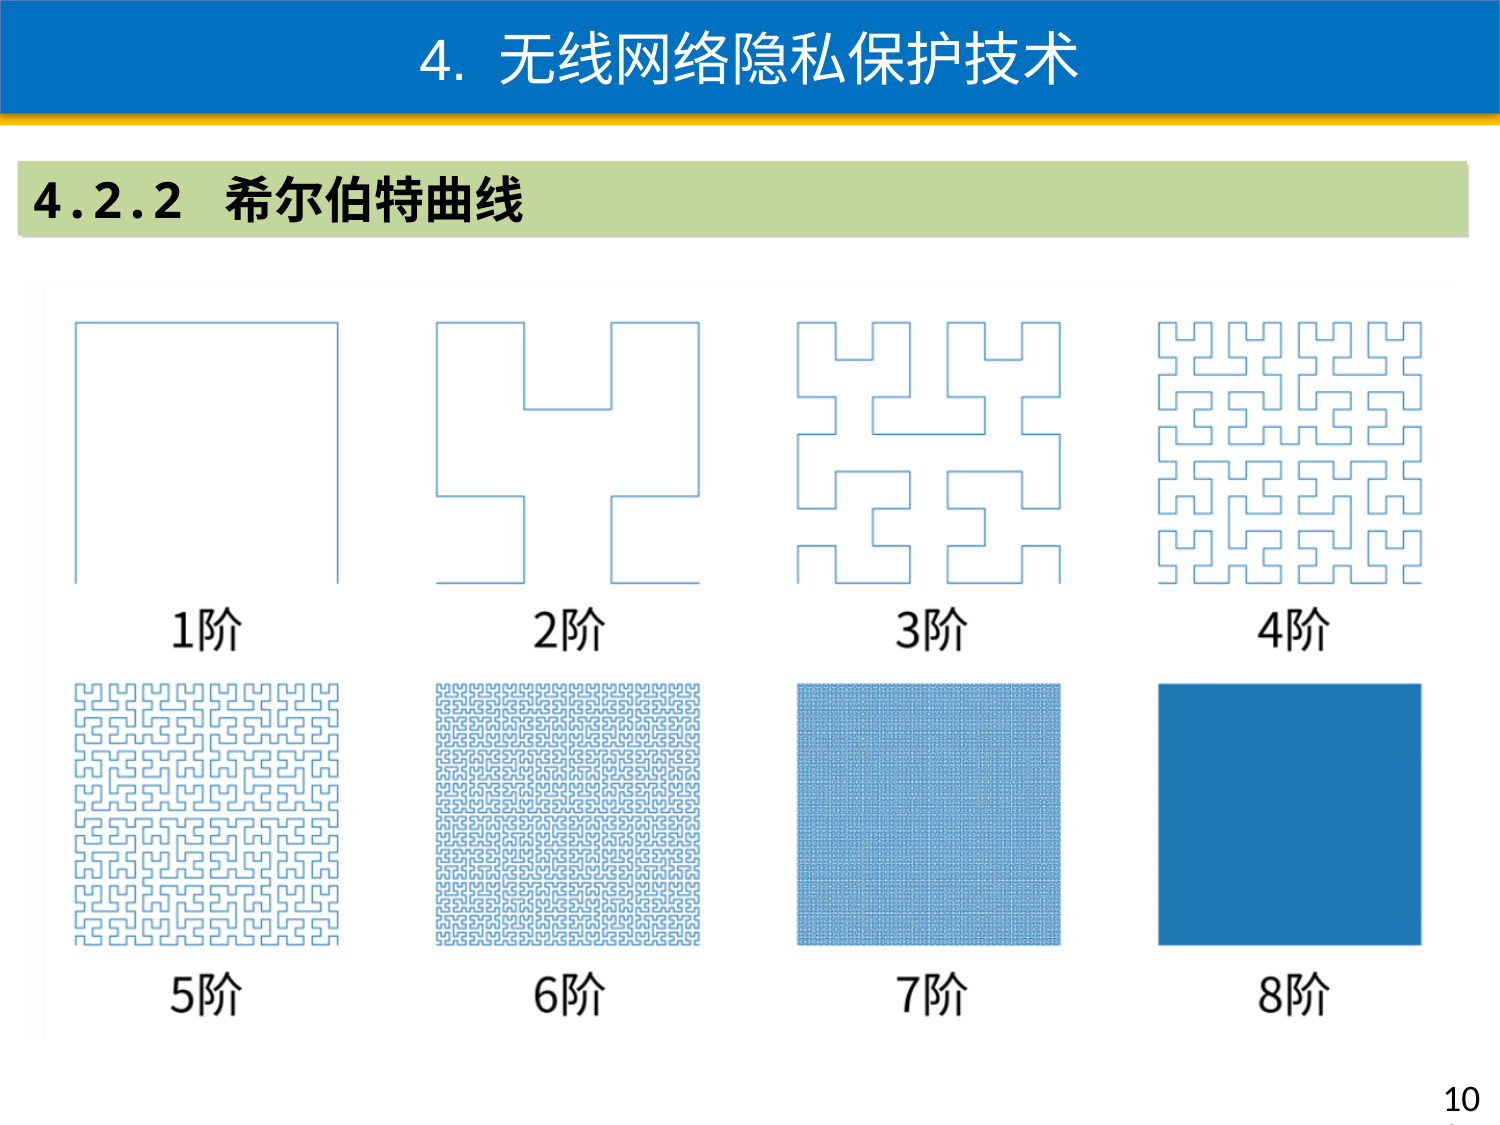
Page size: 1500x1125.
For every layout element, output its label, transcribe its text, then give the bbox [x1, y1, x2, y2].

picture [30, 283, 1455, 1039]
text_box 100 [1427, 1066, 1499, 1125]
text_box 4. 无线网络隐私保护技术 [0, 0, 1500, 114]
text_box 4.2.2 希尔伯特曲线 [17, 160, 1467, 236]
